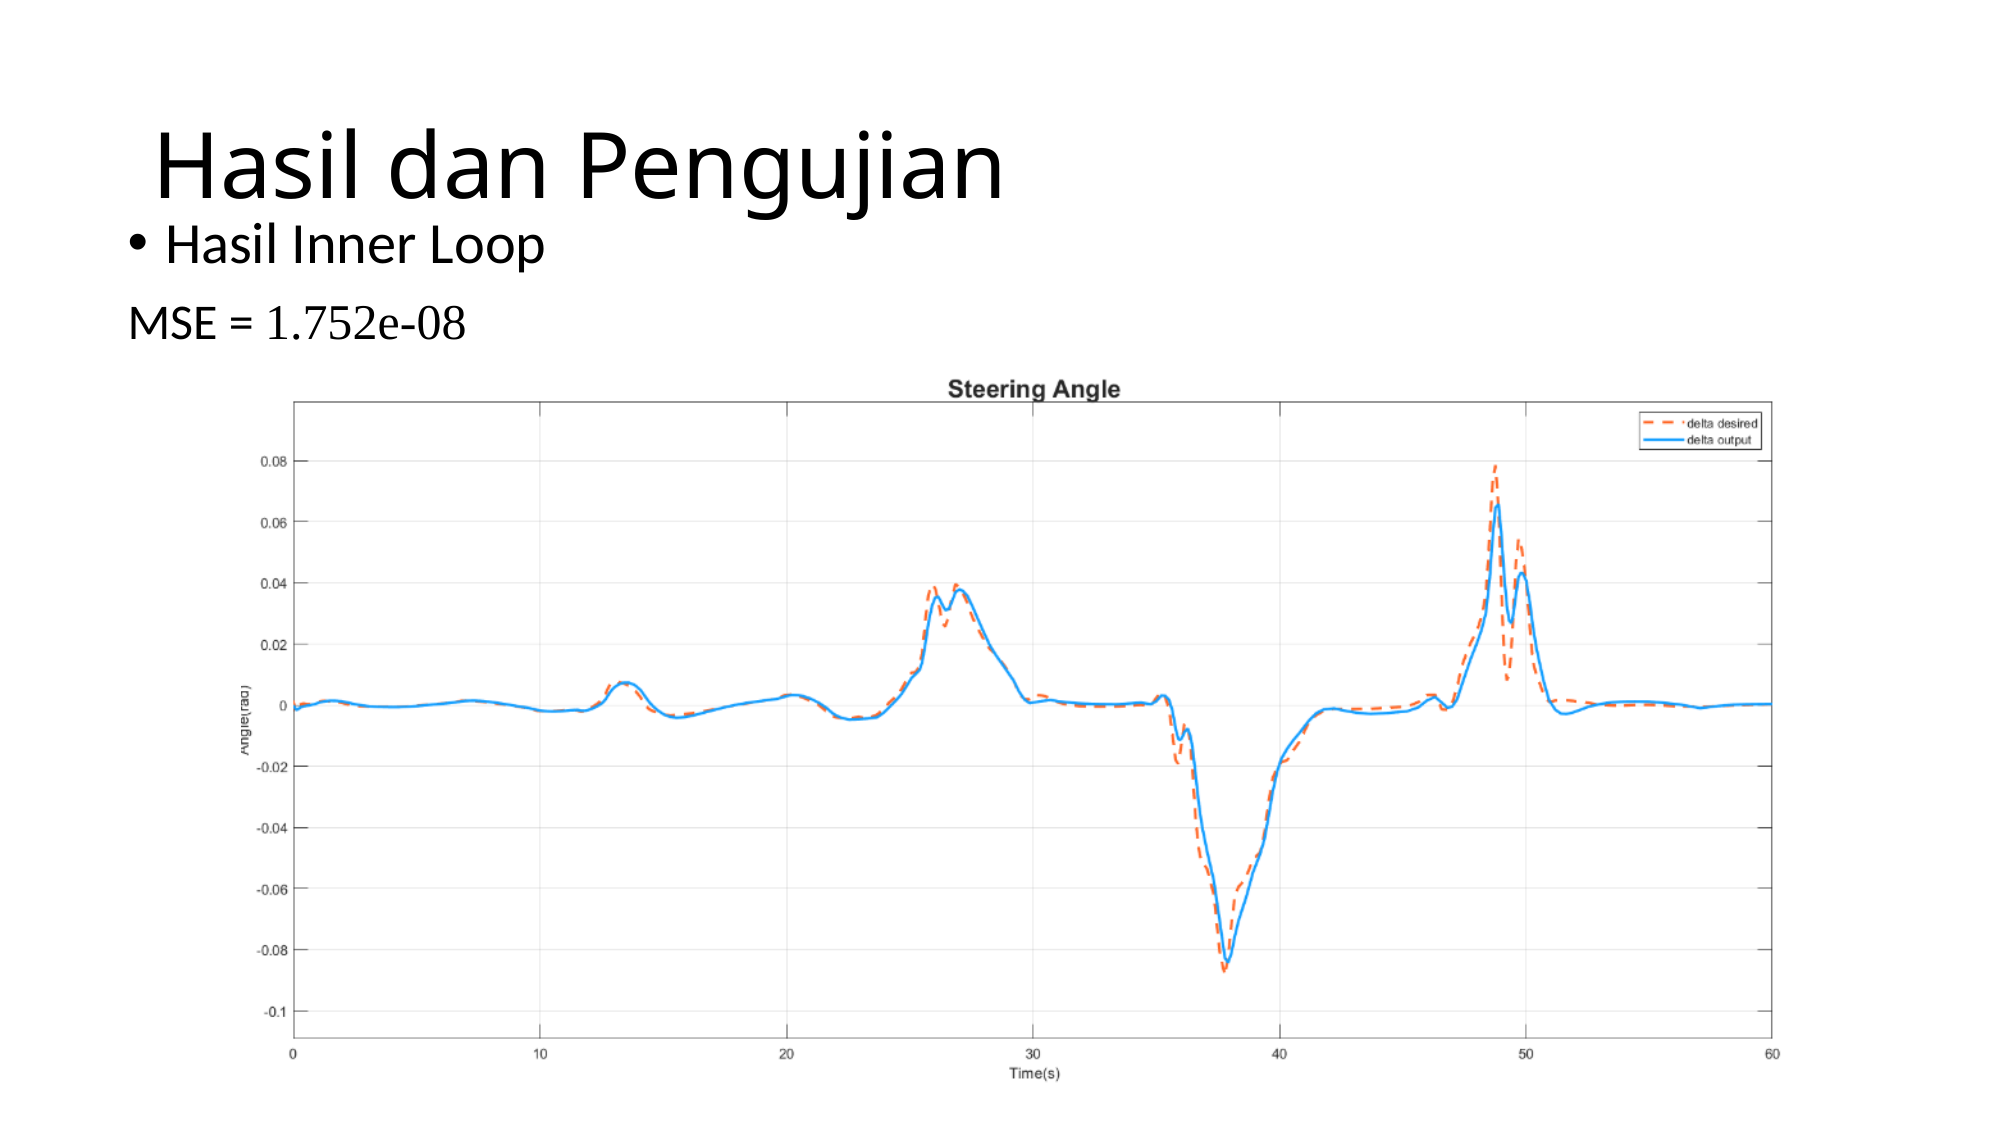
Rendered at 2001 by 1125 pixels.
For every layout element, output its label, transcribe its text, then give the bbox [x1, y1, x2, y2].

list Hasil Inner Loop MSE = 1.752e-08 [112, 205, 1838, 920]
title Hasil dan Pengujian [137, 59, 1863, 278]
picture [240, 372, 1793, 1085]
